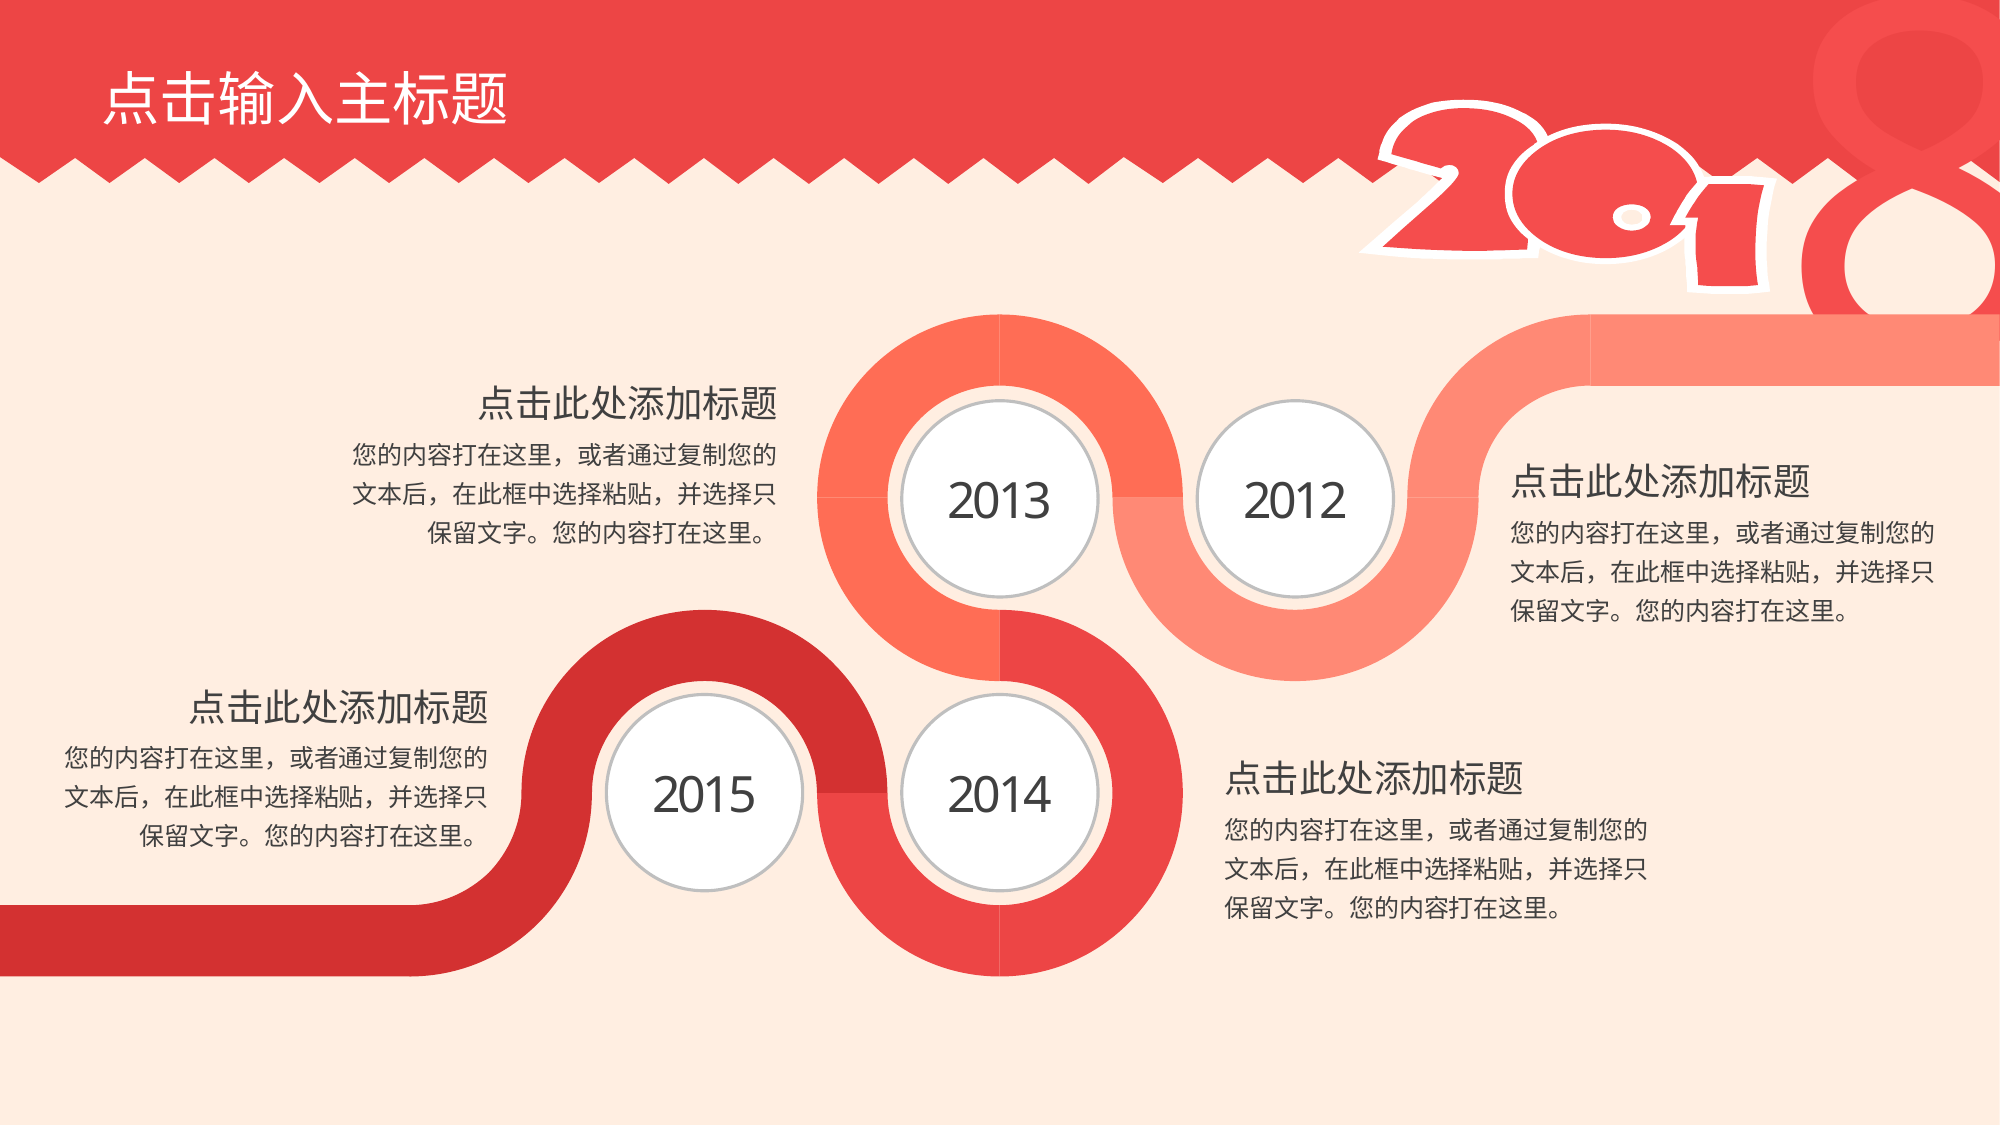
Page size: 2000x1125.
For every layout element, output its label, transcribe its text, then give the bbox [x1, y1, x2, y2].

text_box [1407, 314, 1590, 497]
text_box [817, 314, 1000, 497]
text_box 2014 [901, 694, 1099, 891]
text_box 点击输入主标题 [86, 54, 525, 140]
text_box [0, 905, 412, 977]
text_box 您的内容打在这里，或者通过复制您的文本后，在此框中选择粘贴，并选择只保留文字。您的内容打在这里。 [1209, 797, 1681, 930]
text_box 点击此处添加标题 [125, 653, 504, 726]
text_box [1296, 497, 1479, 682]
text_box [705, 609, 888, 793]
text_box [1000, 314, 1183, 498]
text_box [817, 497, 1000, 682]
text_box [1590, 314, 2000, 386]
text_box 2013 [901, 400, 1099, 597]
text_box 2012 [1197, 400, 1394, 597]
text_box [412, 792, 592, 977]
text_box [1000, 792, 1183, 977]
text_box 您的内容打在这里，或者通过复制您的文本后，在此框中选择粘贴，并选择只保留文字。您的内容打在这里。 [32, 726, 504, 859]
text_box 您的内容打在这里，或者通过复制您的文本后，在此框中选择粘贴，并选择只保留文字。您的内容打在这里。 [1495, 500, 1968, 633]
text_box [521, 609, 705, 792]
text_box 点击此处添加标题 [1209, 724, 1588, 797]
text_box [999, 609, 1183, 792]
text_box [817, 793, 1000, 977]
text_box 2015 [606, 694, 803, 891]
text_box 点击此处添加标题 [414, 350, 793, 423]
text_box 您的内容打在这里，或者通过复制您的文本后，在此框中选择粘贴，并选择只保留文字。您的内容打在这里。 [321, 423, 793, 555]
text_box 点击此处添加标题 [1495, 427, 1874, 500]
text_box [1112, 498, 1296, 682]
